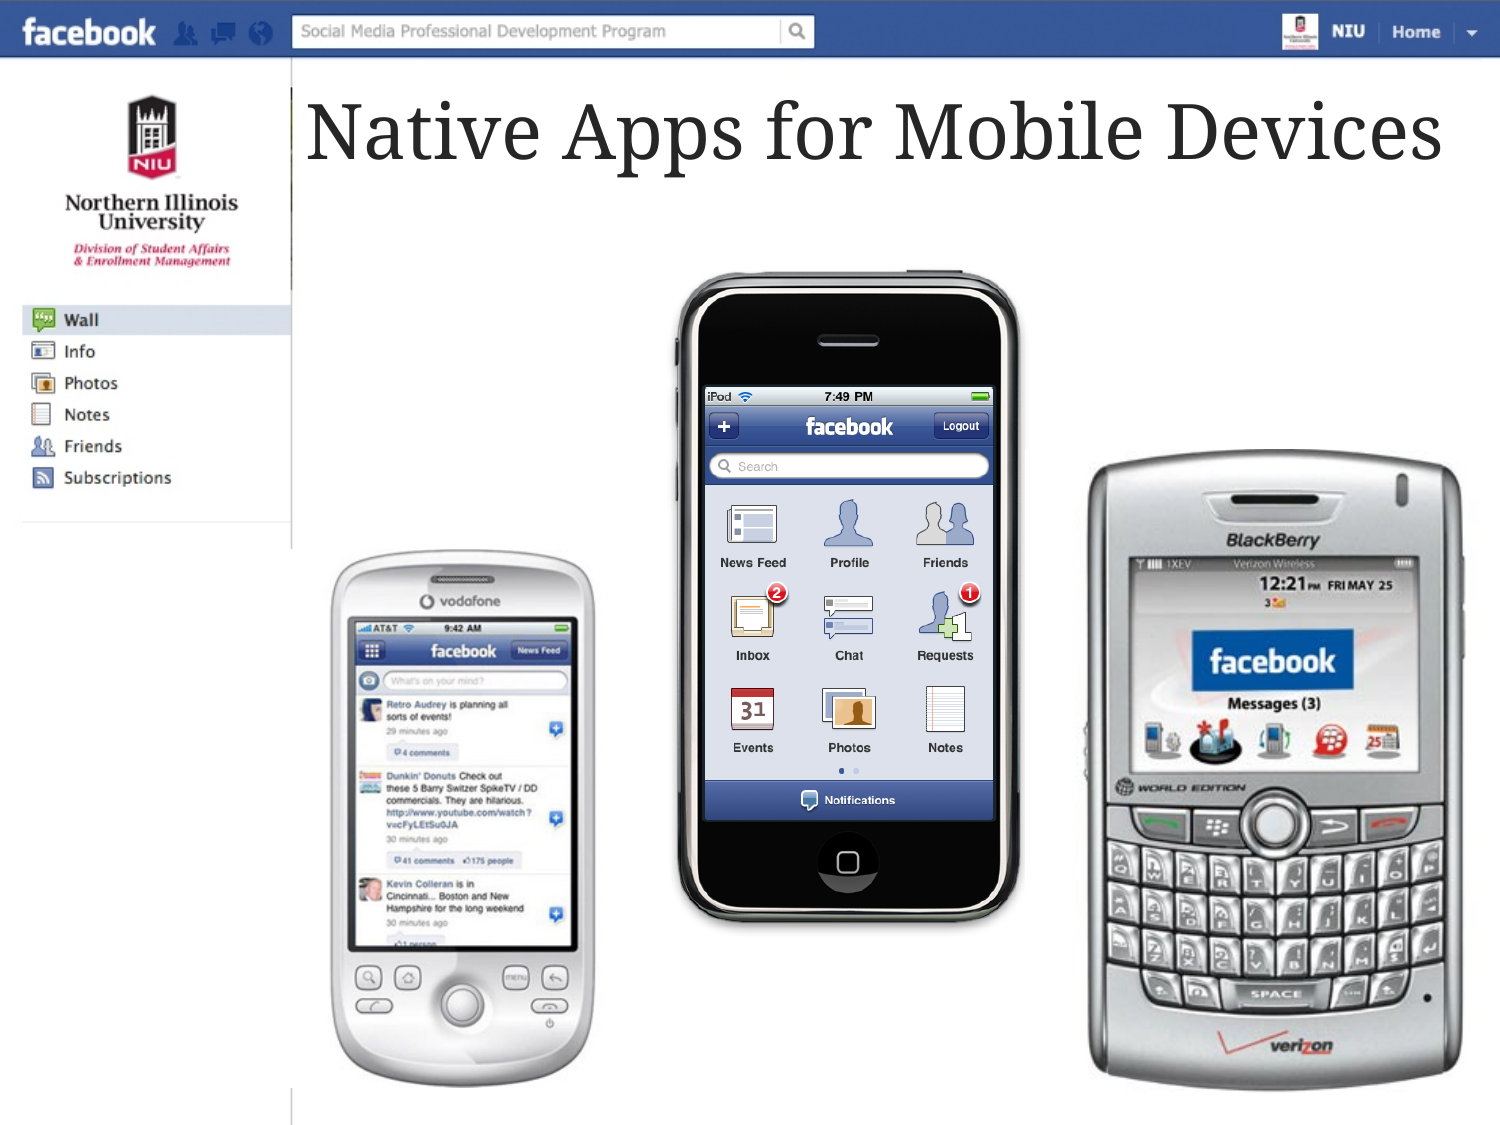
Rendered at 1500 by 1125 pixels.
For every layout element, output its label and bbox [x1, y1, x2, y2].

picture [0, 0, 1500, 1125]
list [199, 549, 729, 1088]
